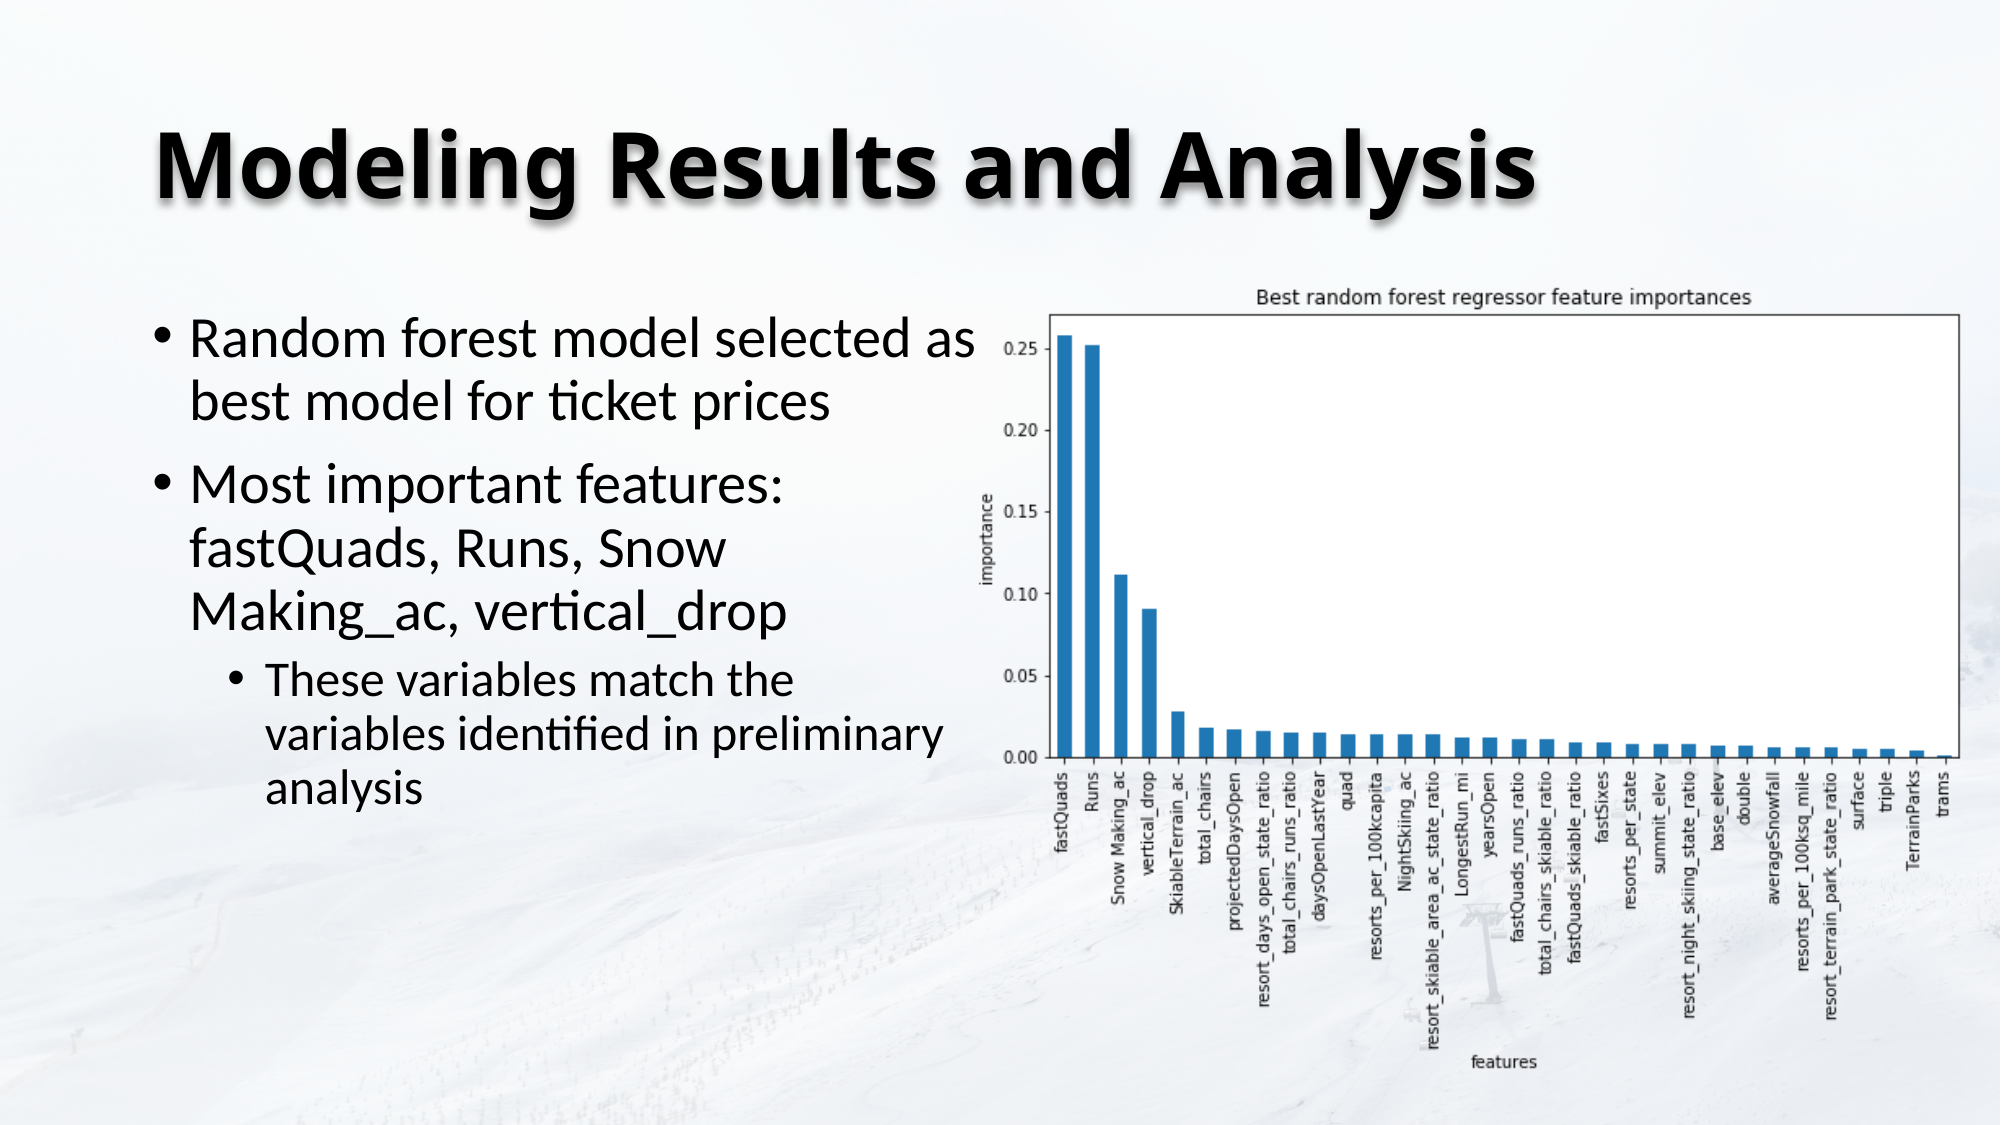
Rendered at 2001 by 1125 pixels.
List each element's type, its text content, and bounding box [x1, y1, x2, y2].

picture [968, 277, 1970, 1083]
title Modeling Results and Analysis [137, 59, 1863, 278]
list Random forest model selected as best model for ticket prices Most important features: fastQuads, Runs, Snow Making_ac, vertical_drop These variables match the variables identified in preliminary analysis [137, 299, 968, 1014]
